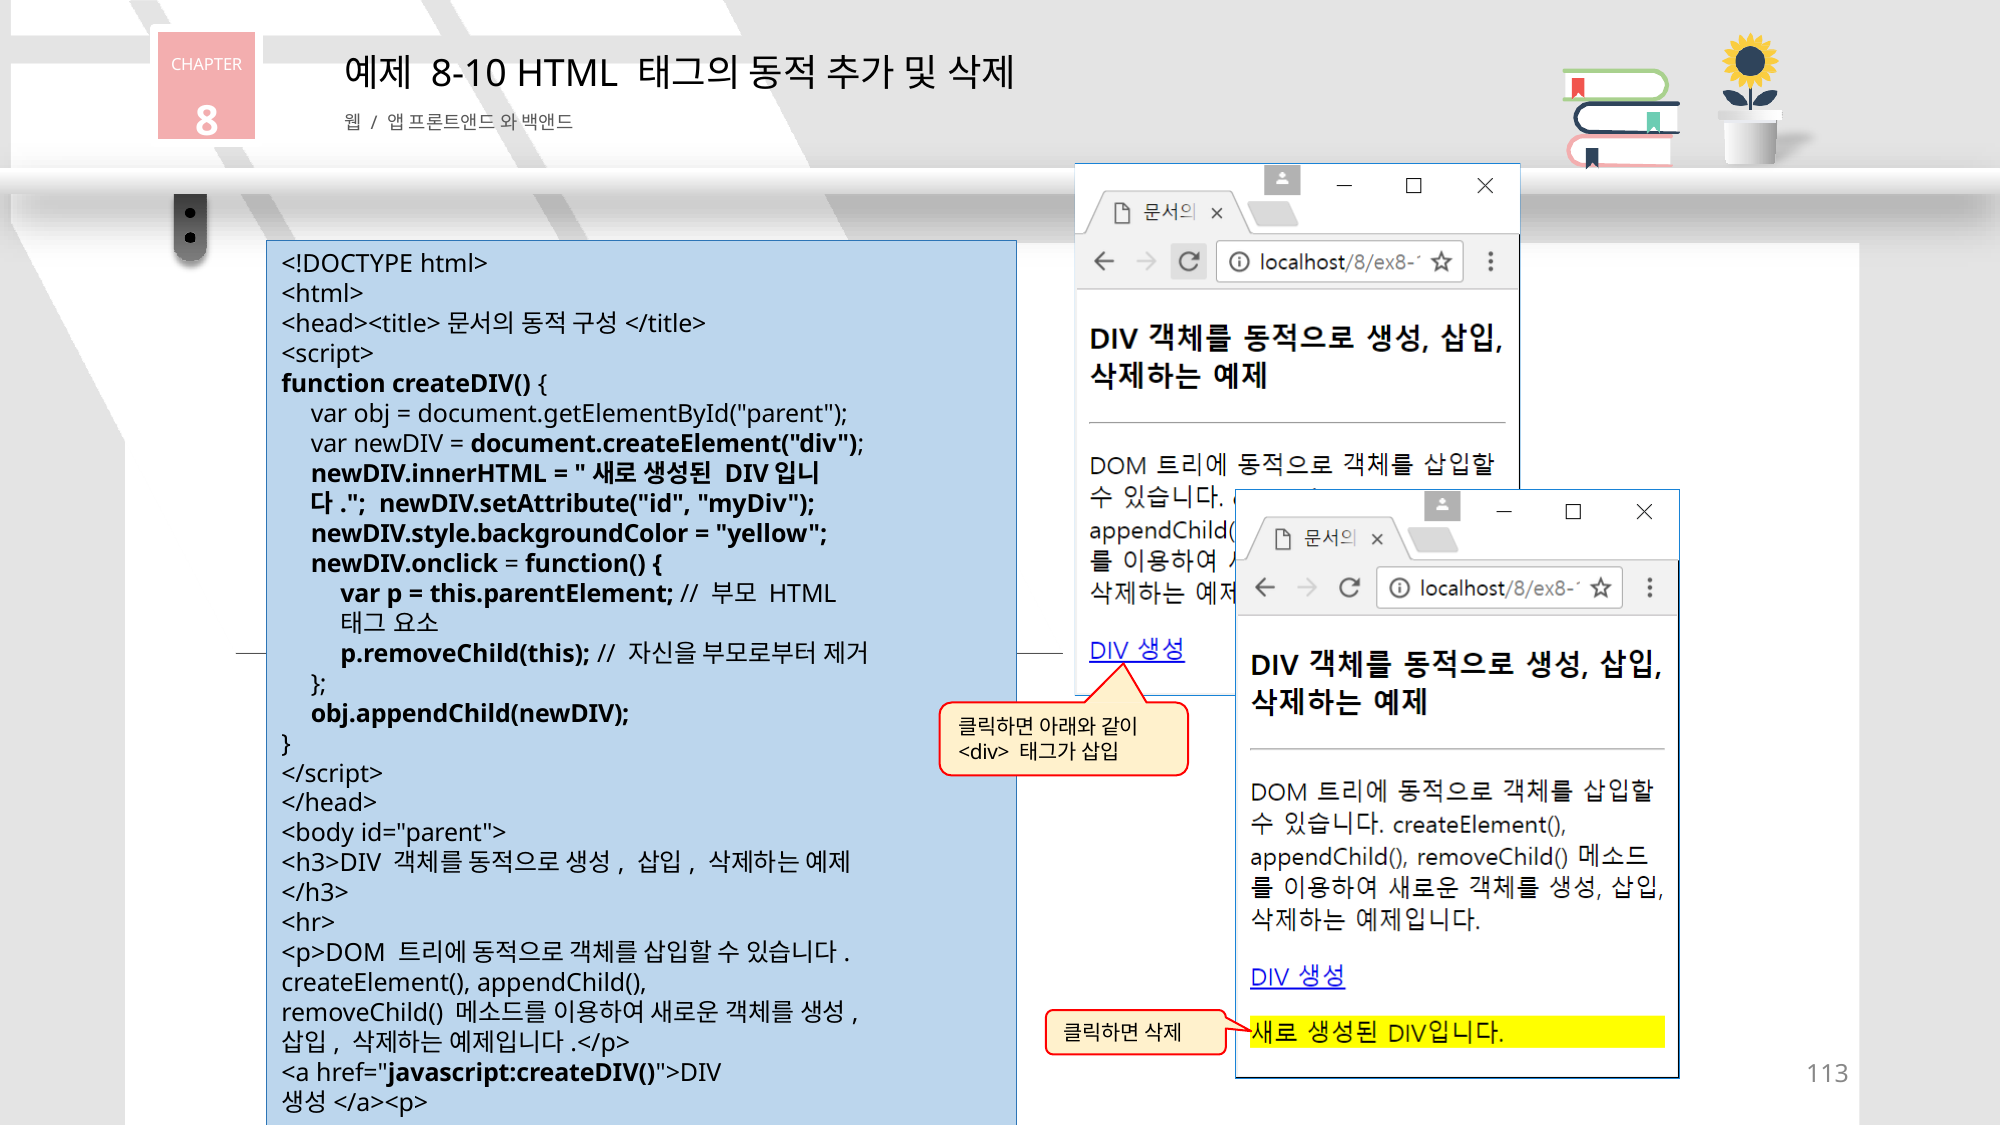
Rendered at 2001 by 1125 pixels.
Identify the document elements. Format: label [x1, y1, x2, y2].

title [342, 47, 1067, 238]
text_box [0, 0, 2000, 1125]
